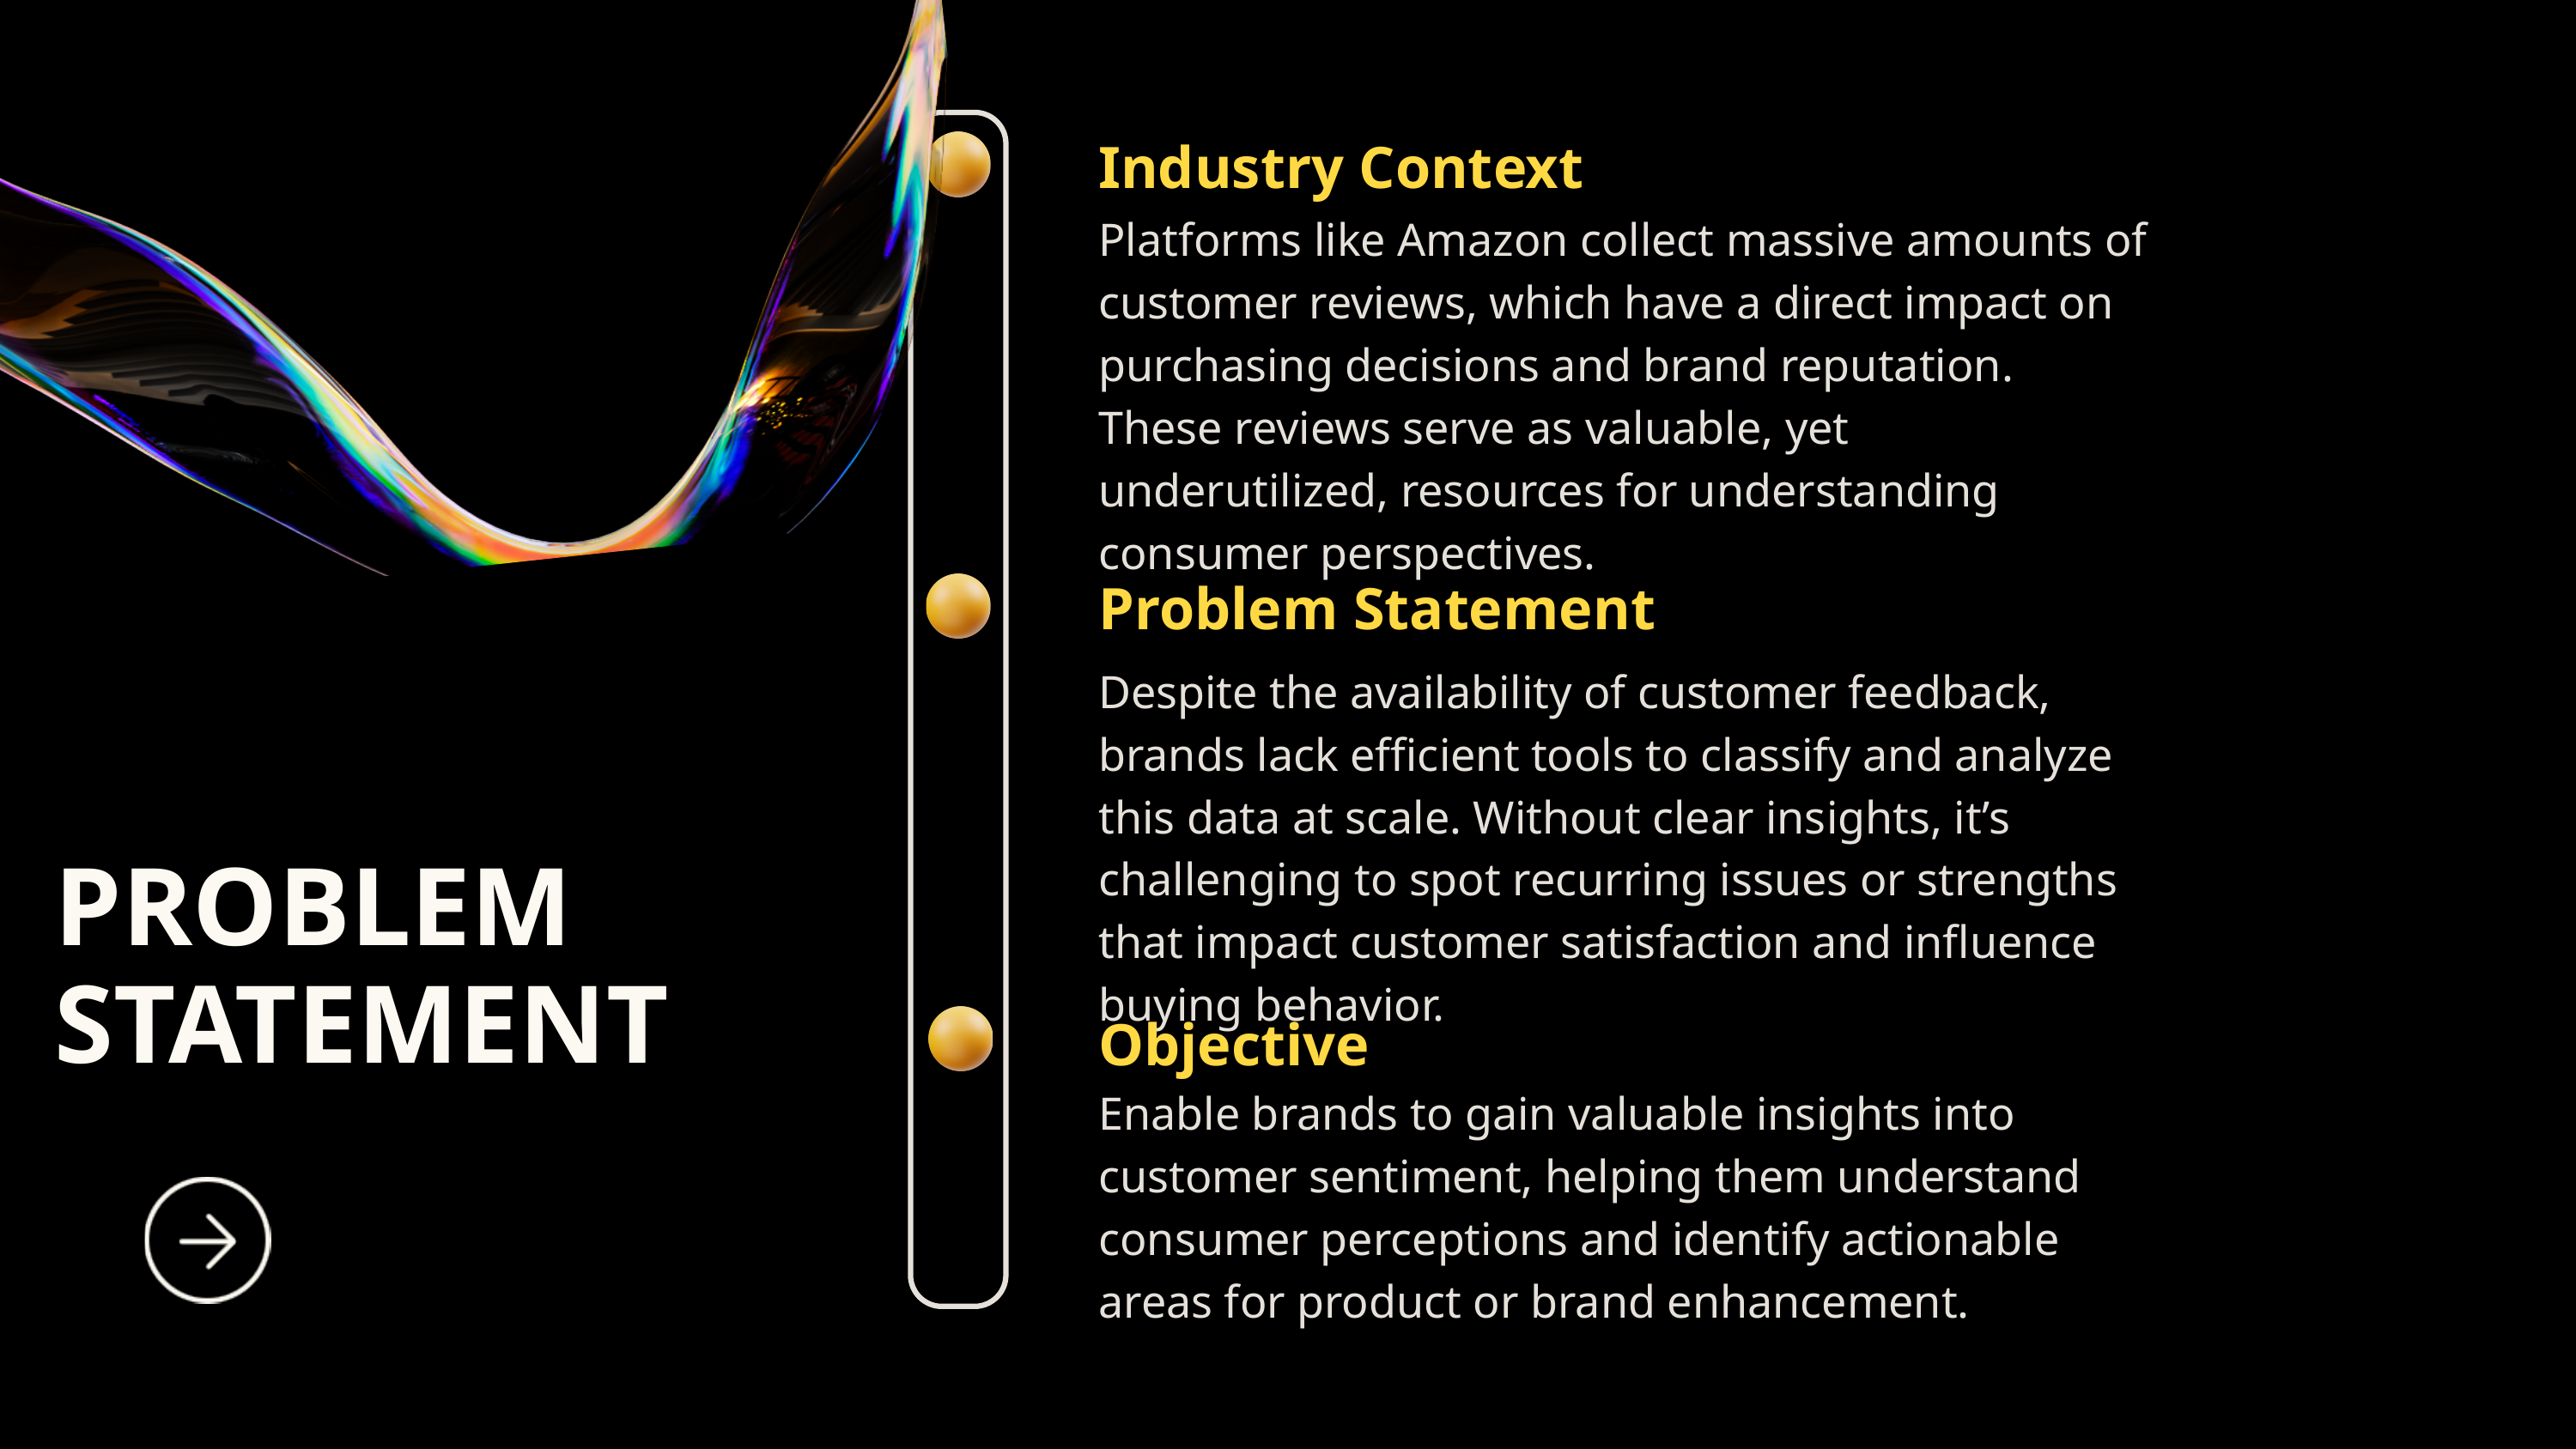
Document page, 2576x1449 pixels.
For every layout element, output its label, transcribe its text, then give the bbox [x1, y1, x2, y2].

text_box Enable brands to gain valuable insights into customer sentiment, helping them understand consumer perceptions and identify actionable areas for product or brand enhancement. [1098, 1076, 2150, 1390]
text_box Platforms like Amazon collect massive amounts of customer reviews, which have a direct impact on purchasing decisions and brand reputation. These reviews serve as valuable, yet underutilized, resources for understanding consumer perspectives. [1098, 203, 2150, 641]
text_box Problem Statement [1098, 561, 1832, 642]
text_box PROBLEM STATEMENT [54, 848, 879, 1085]
text_box Industry Context [1098, 119, 1832, 200]
text_box Despite the availability of customer feedback, brands lack efficient tools to classify and analyze this data at scale. Without clear insights, it’s challenging to spot recurring issues or strengths that impact customer satisfaction and influence buying behavior. [1098, 654, 2150, 1030]
text_box [926, 573, 991, 639]
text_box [361, 661, 1556, 758]
text_box Objective [1098, 997, 1832, 1076]
text_box [957, 131, 991, 197]
text_box [144, 1177, 271, 1304]
text_box [928, 1006, 993, 1072]
text_box [0, 0, 997, 617]
